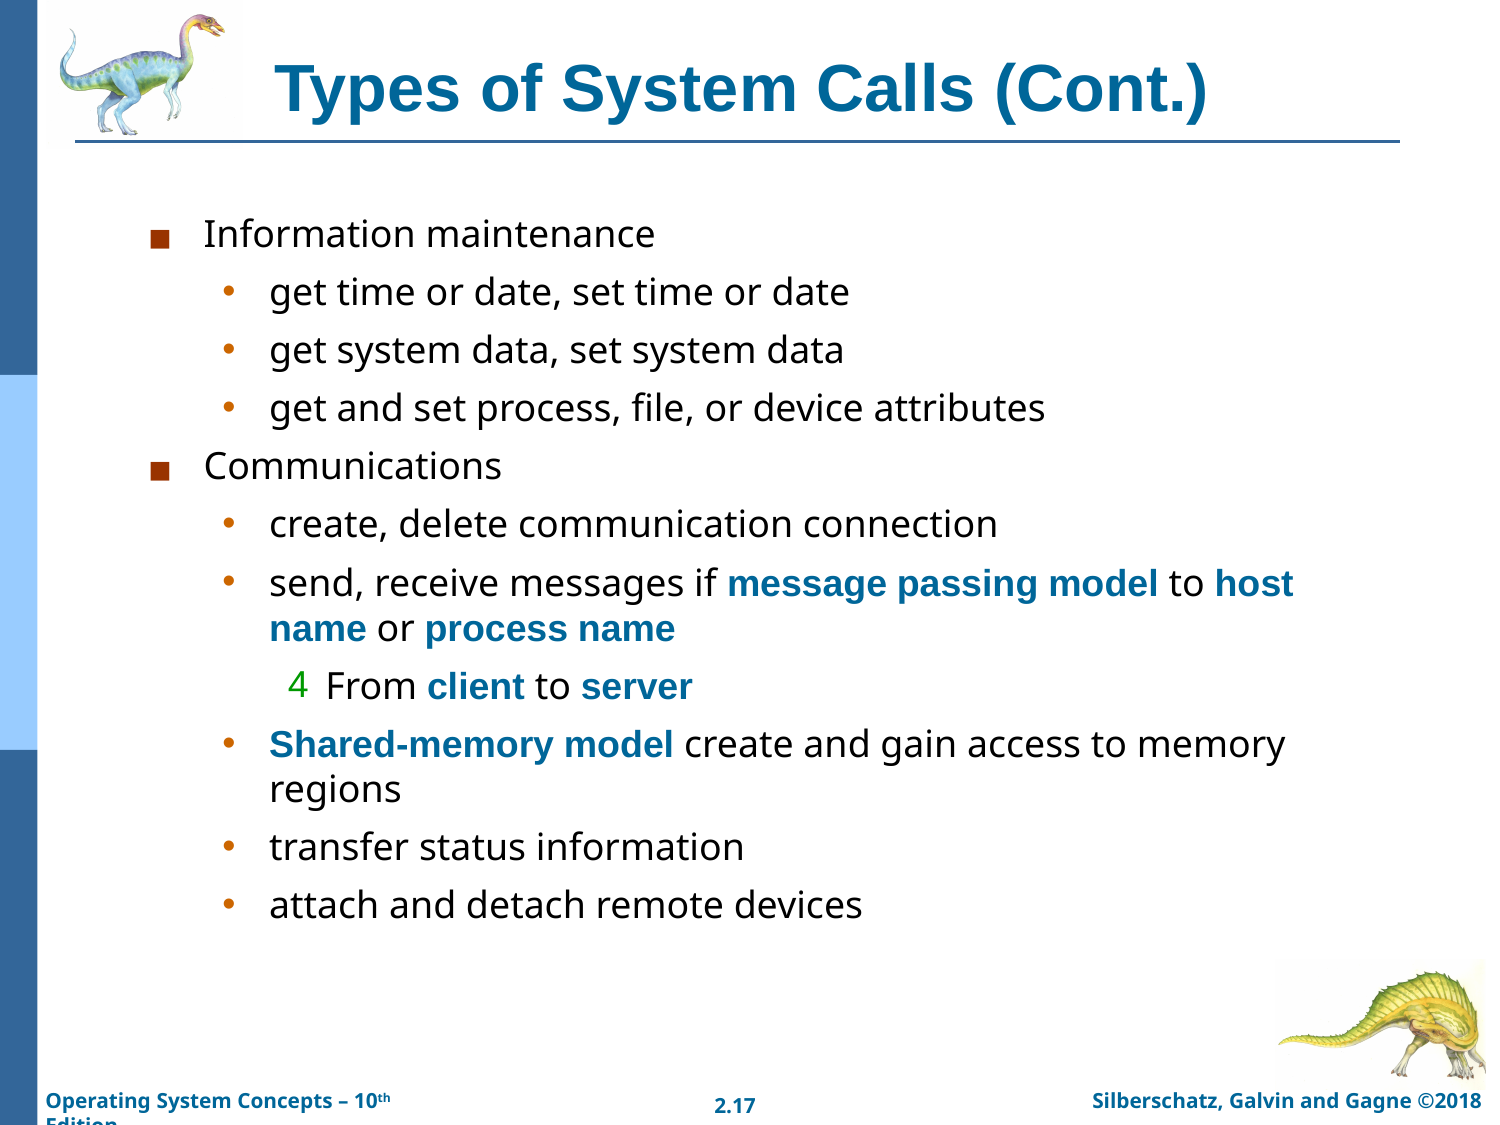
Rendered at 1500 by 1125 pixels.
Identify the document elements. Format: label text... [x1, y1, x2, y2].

picture [46, 0, 243, 149]
list Information maintenance get time or date, set time or date get system data, set system data get and set process, file, or device attributes Communications create, delete communication connection send, receive messages if message passing model to host name or process name From client to server Shared-memory model create and gain access to memory regions transfer status information attach and detach remote devices [132, 202, 1319, 946]
picture [1275, 959, 1486, 1090]
title Types of System Calls (Cont.) [86, 37, 1398, 132]
